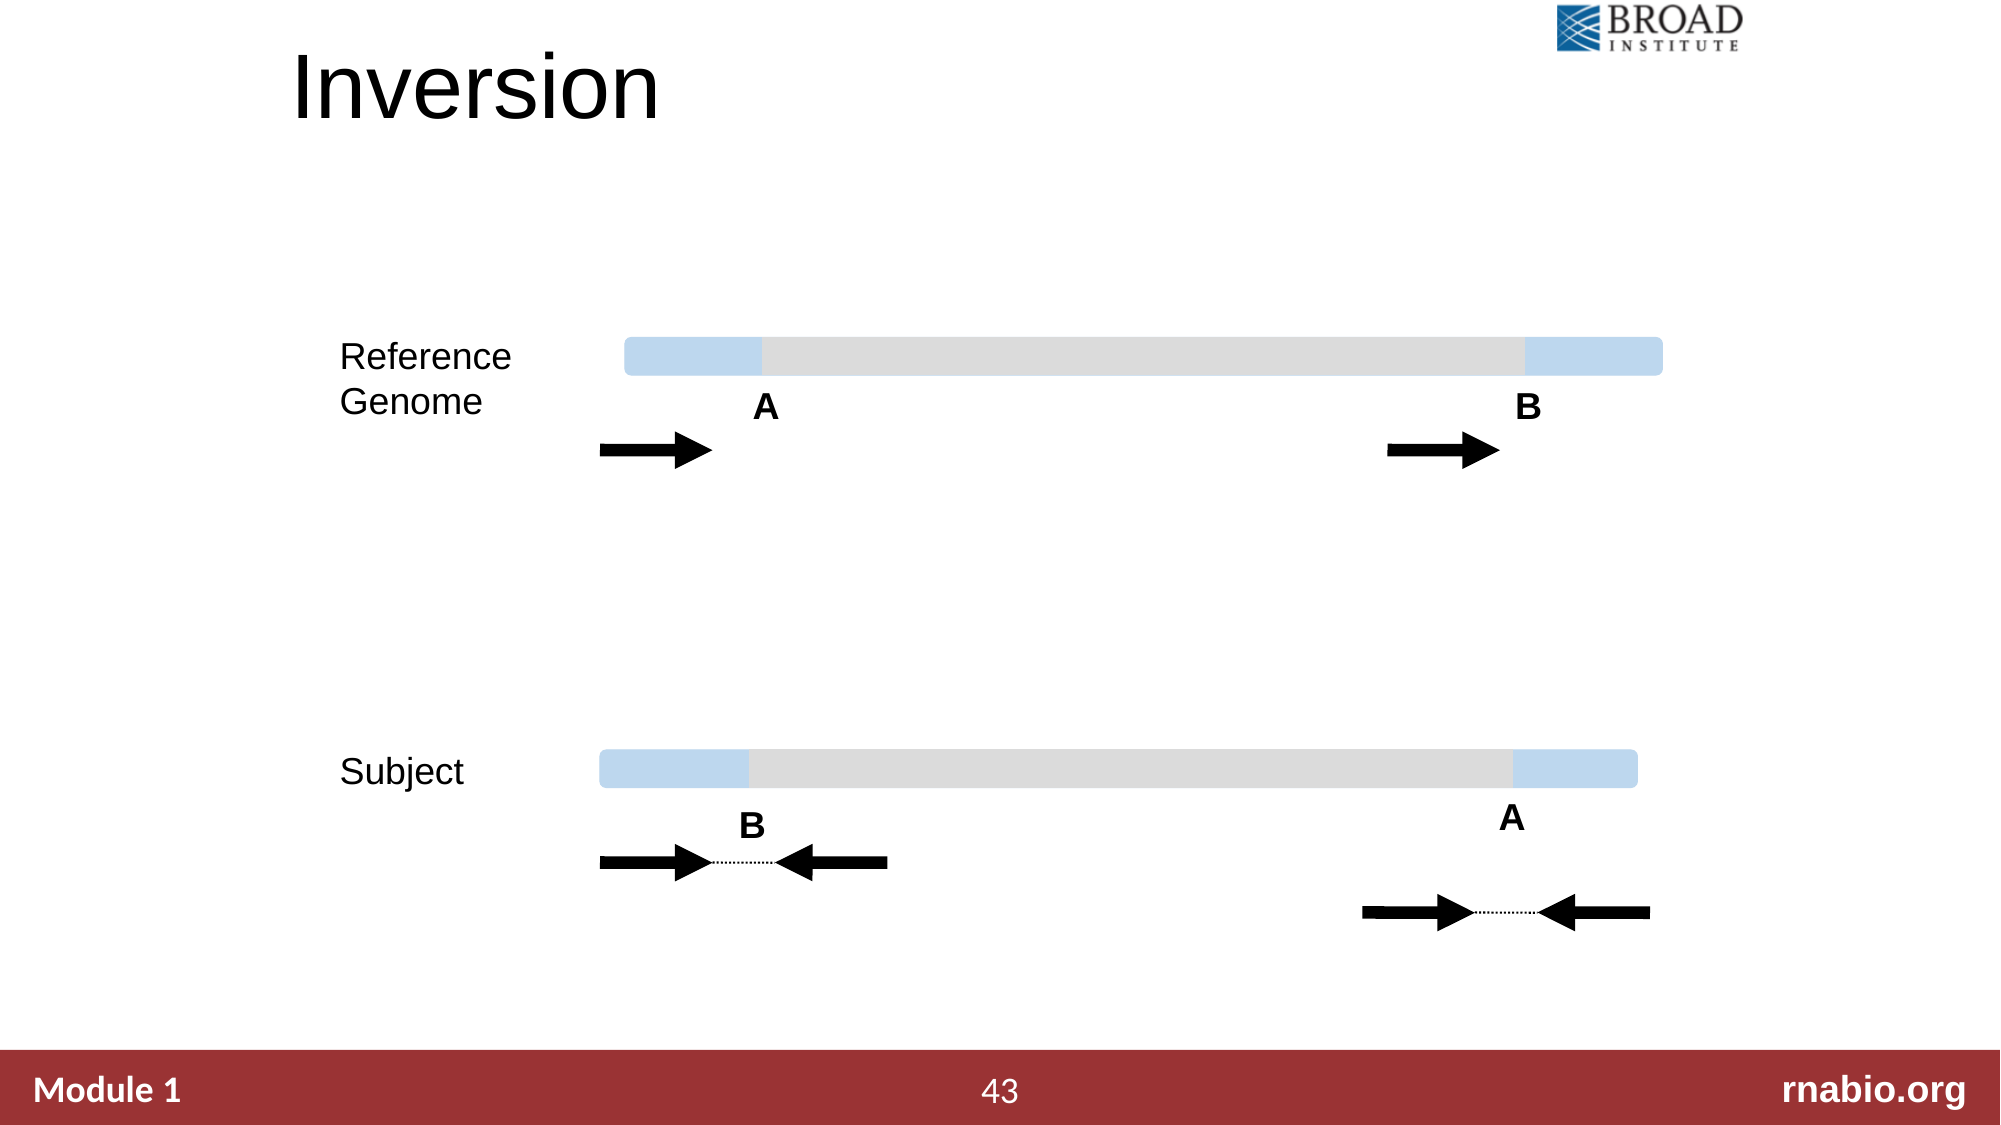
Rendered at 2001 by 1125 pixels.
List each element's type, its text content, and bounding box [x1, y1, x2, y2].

text_box Subject [324, 739, 538, 799]
text_box Reference Genome [324, 324, 538, 430]
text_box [624, 337, 1663, 436]
picture [1555, 0, 1747, 57]
title Inversion [275, 0, 1725, 183]
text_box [599, 749, 1638, 855]
